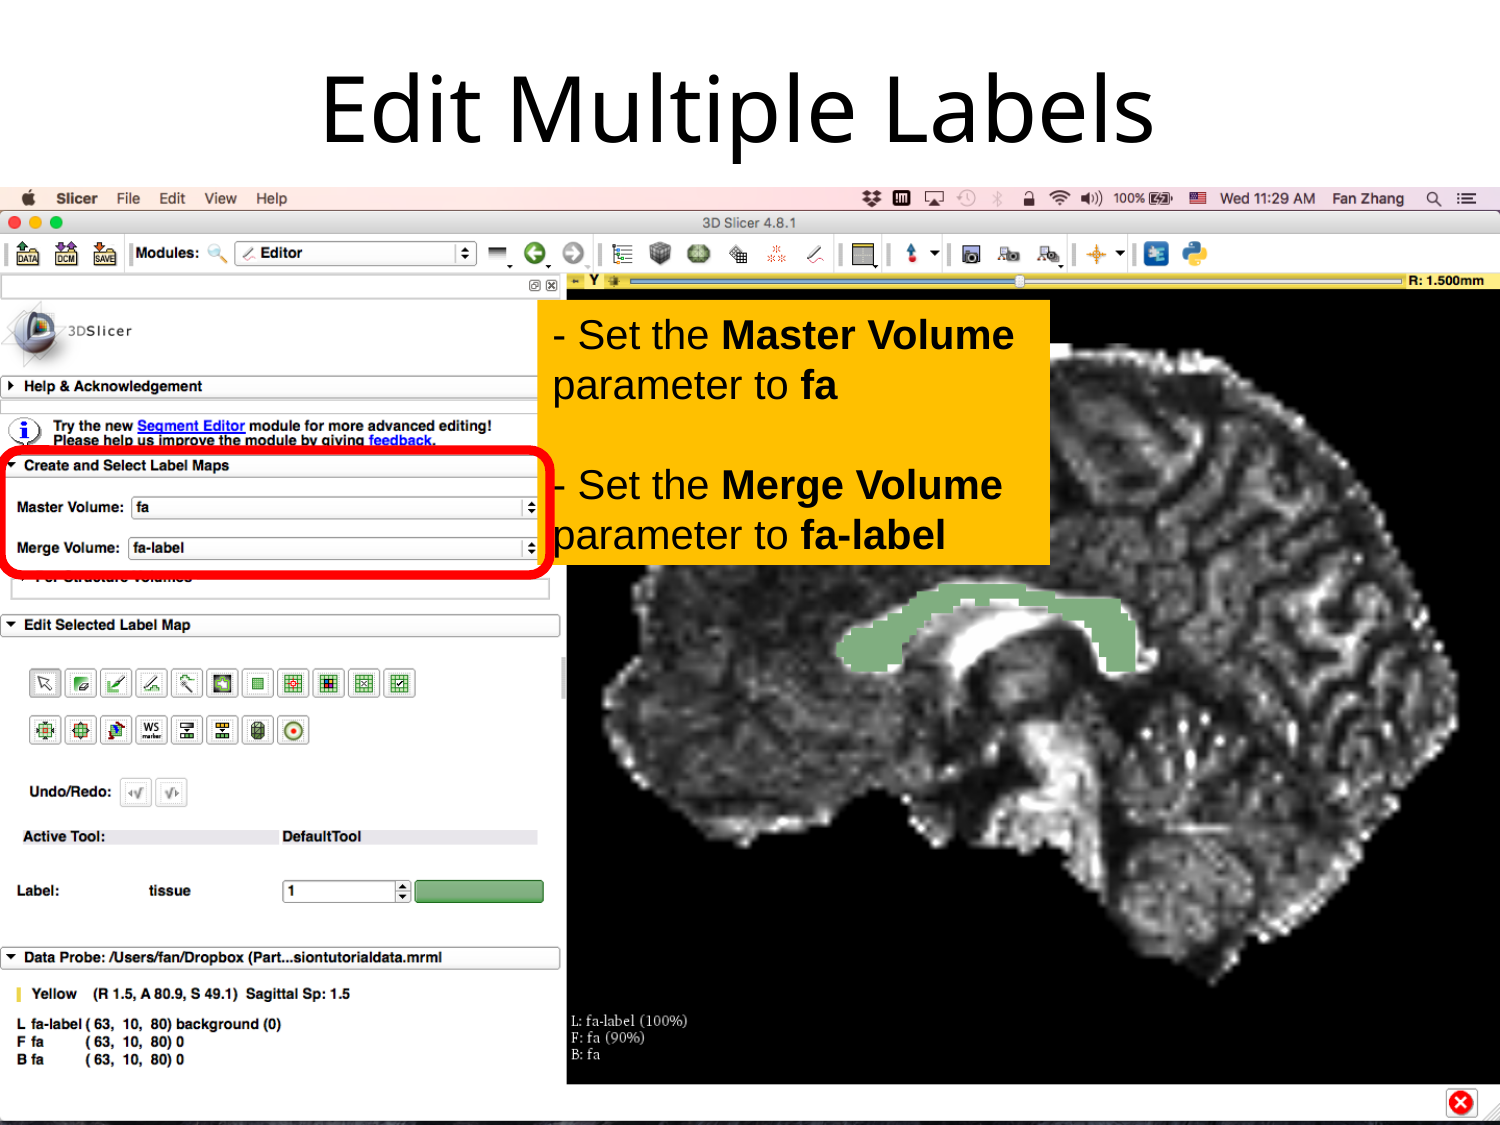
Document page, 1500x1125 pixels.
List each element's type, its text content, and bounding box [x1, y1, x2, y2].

picture [0, 187, 1500, 1125]
title Edit Multiple Labels [63, 12, 1413, 185]
